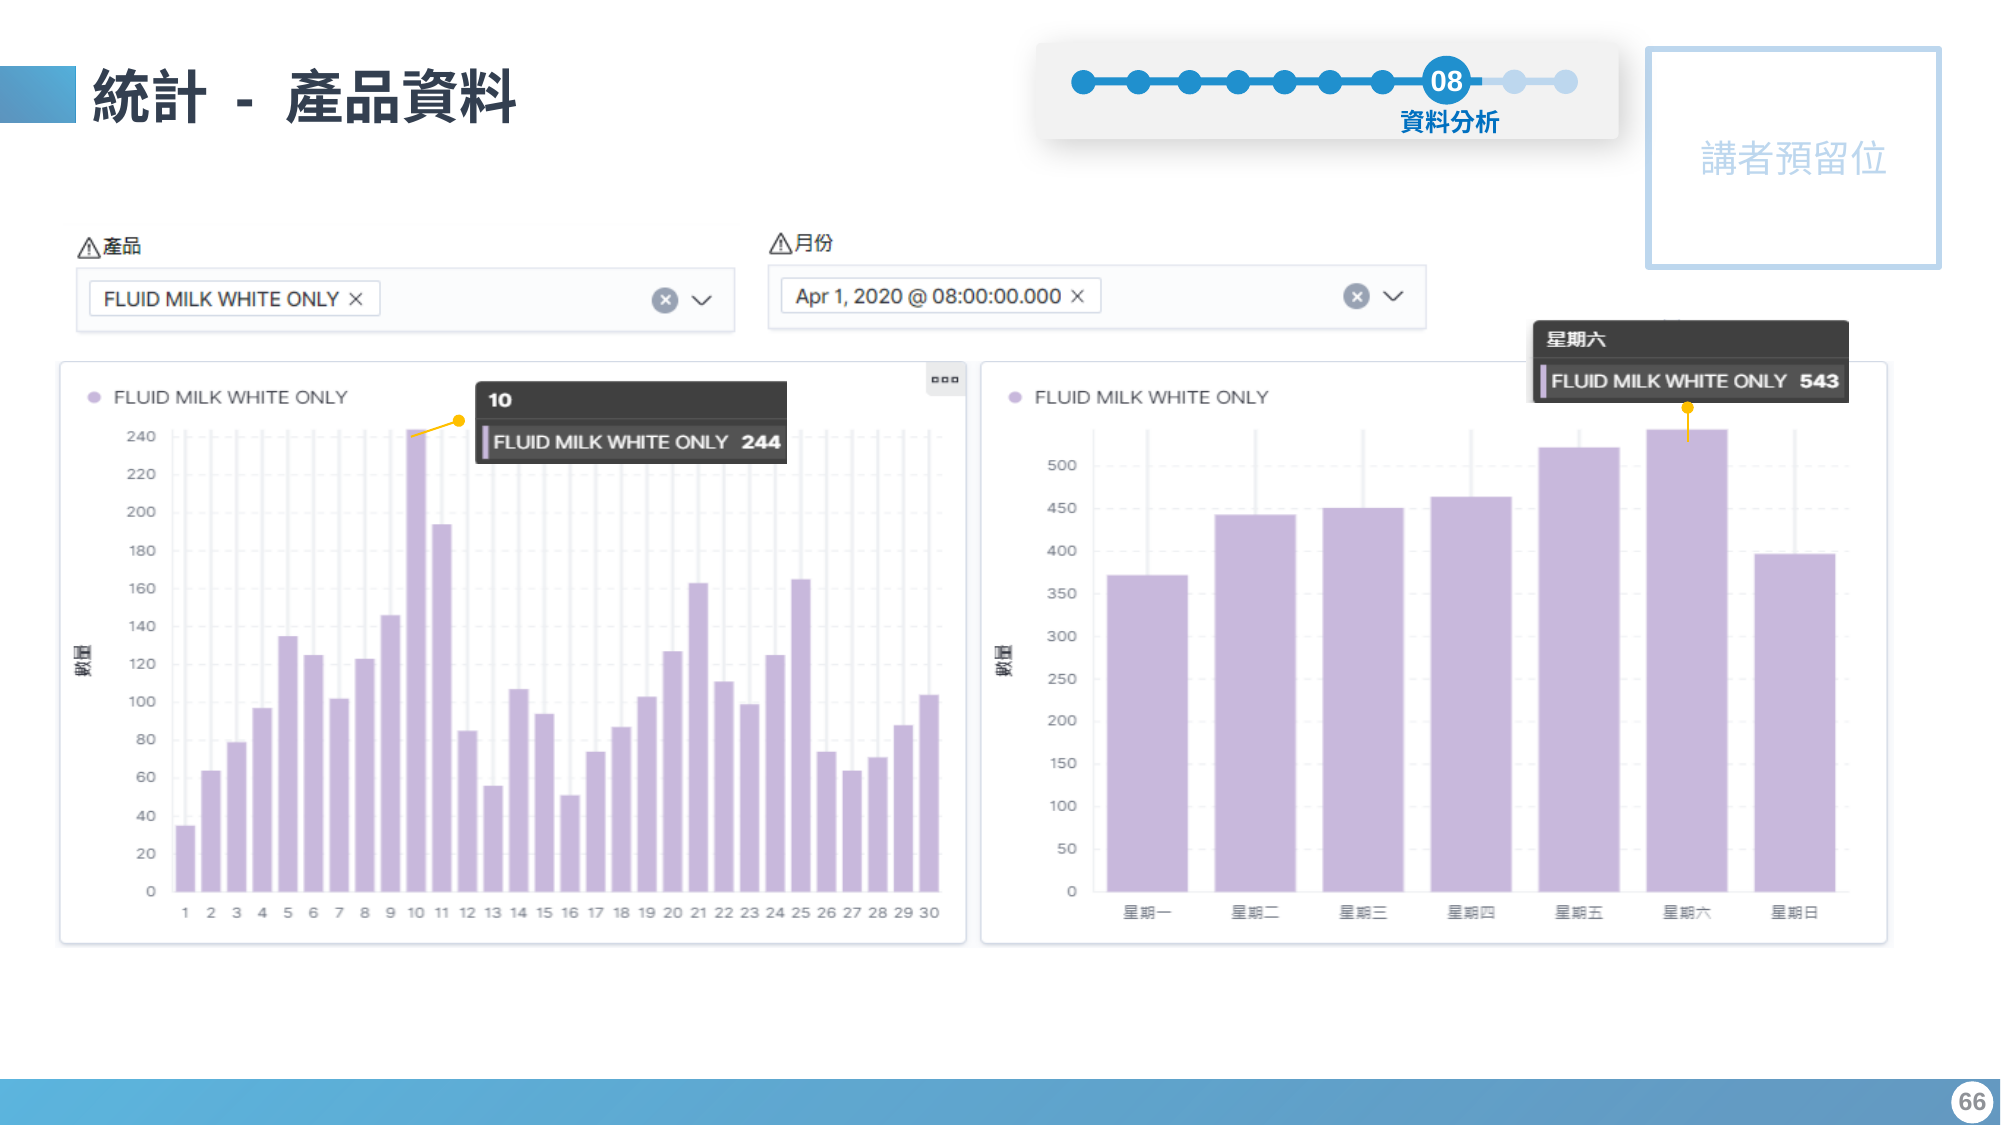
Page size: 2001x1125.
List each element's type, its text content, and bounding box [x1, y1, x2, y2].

text_box 統計 - 產品資料 [77, 53, 957, 138]
slide_number 66 [1551, 1070, 2000, 1125]
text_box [55, 319, 1894, 948]
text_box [1035, 42, 1619, 155]
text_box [63, 220, 1433, 319]
